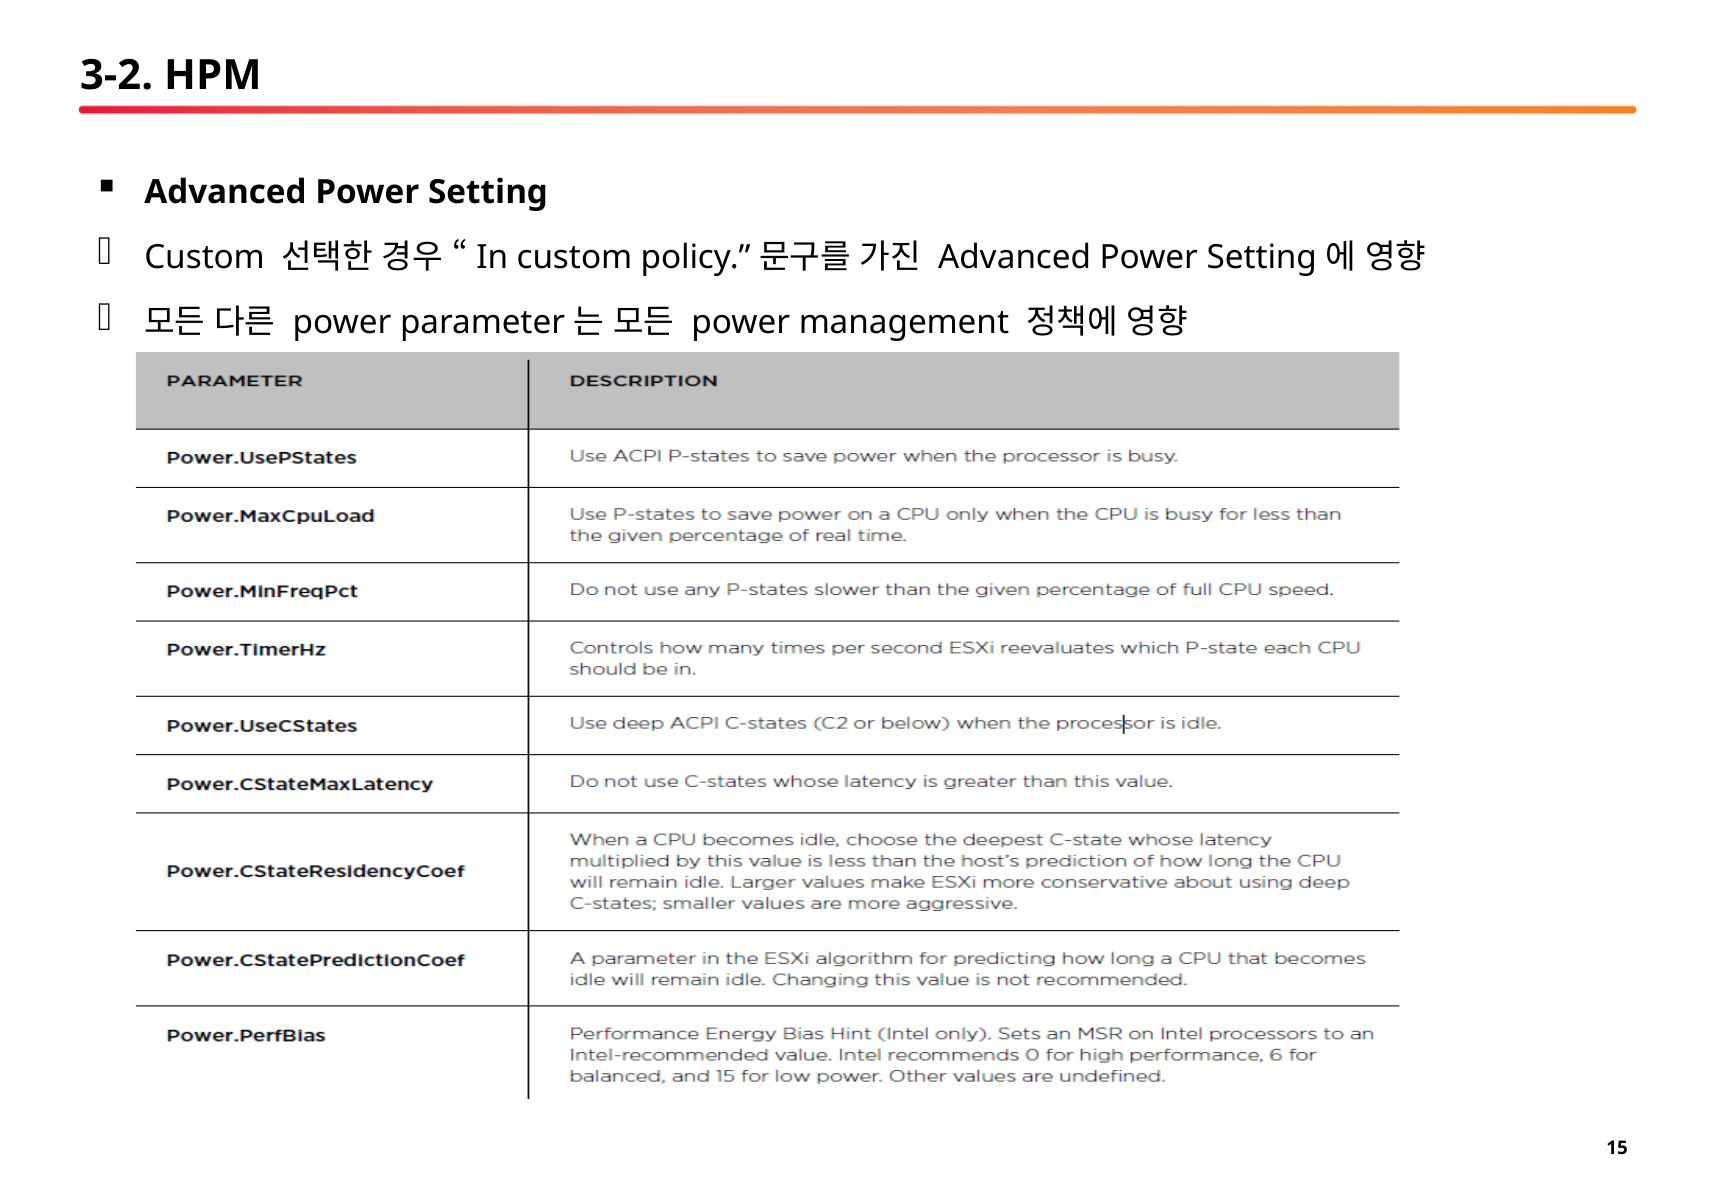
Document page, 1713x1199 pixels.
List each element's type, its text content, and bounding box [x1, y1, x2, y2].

text_box Advanced Power Setting Custom 선택한 경우 “In custom policy.”문구를 가진 Advanced Power Setting에 영향 모든 다른 power parameter는 모든 power management 정책에 영향 [82, 144, 1631, 348]
picture [0, 0, 1713, 1199]
title 3-2. HPM [64, 39, 934, 100]
